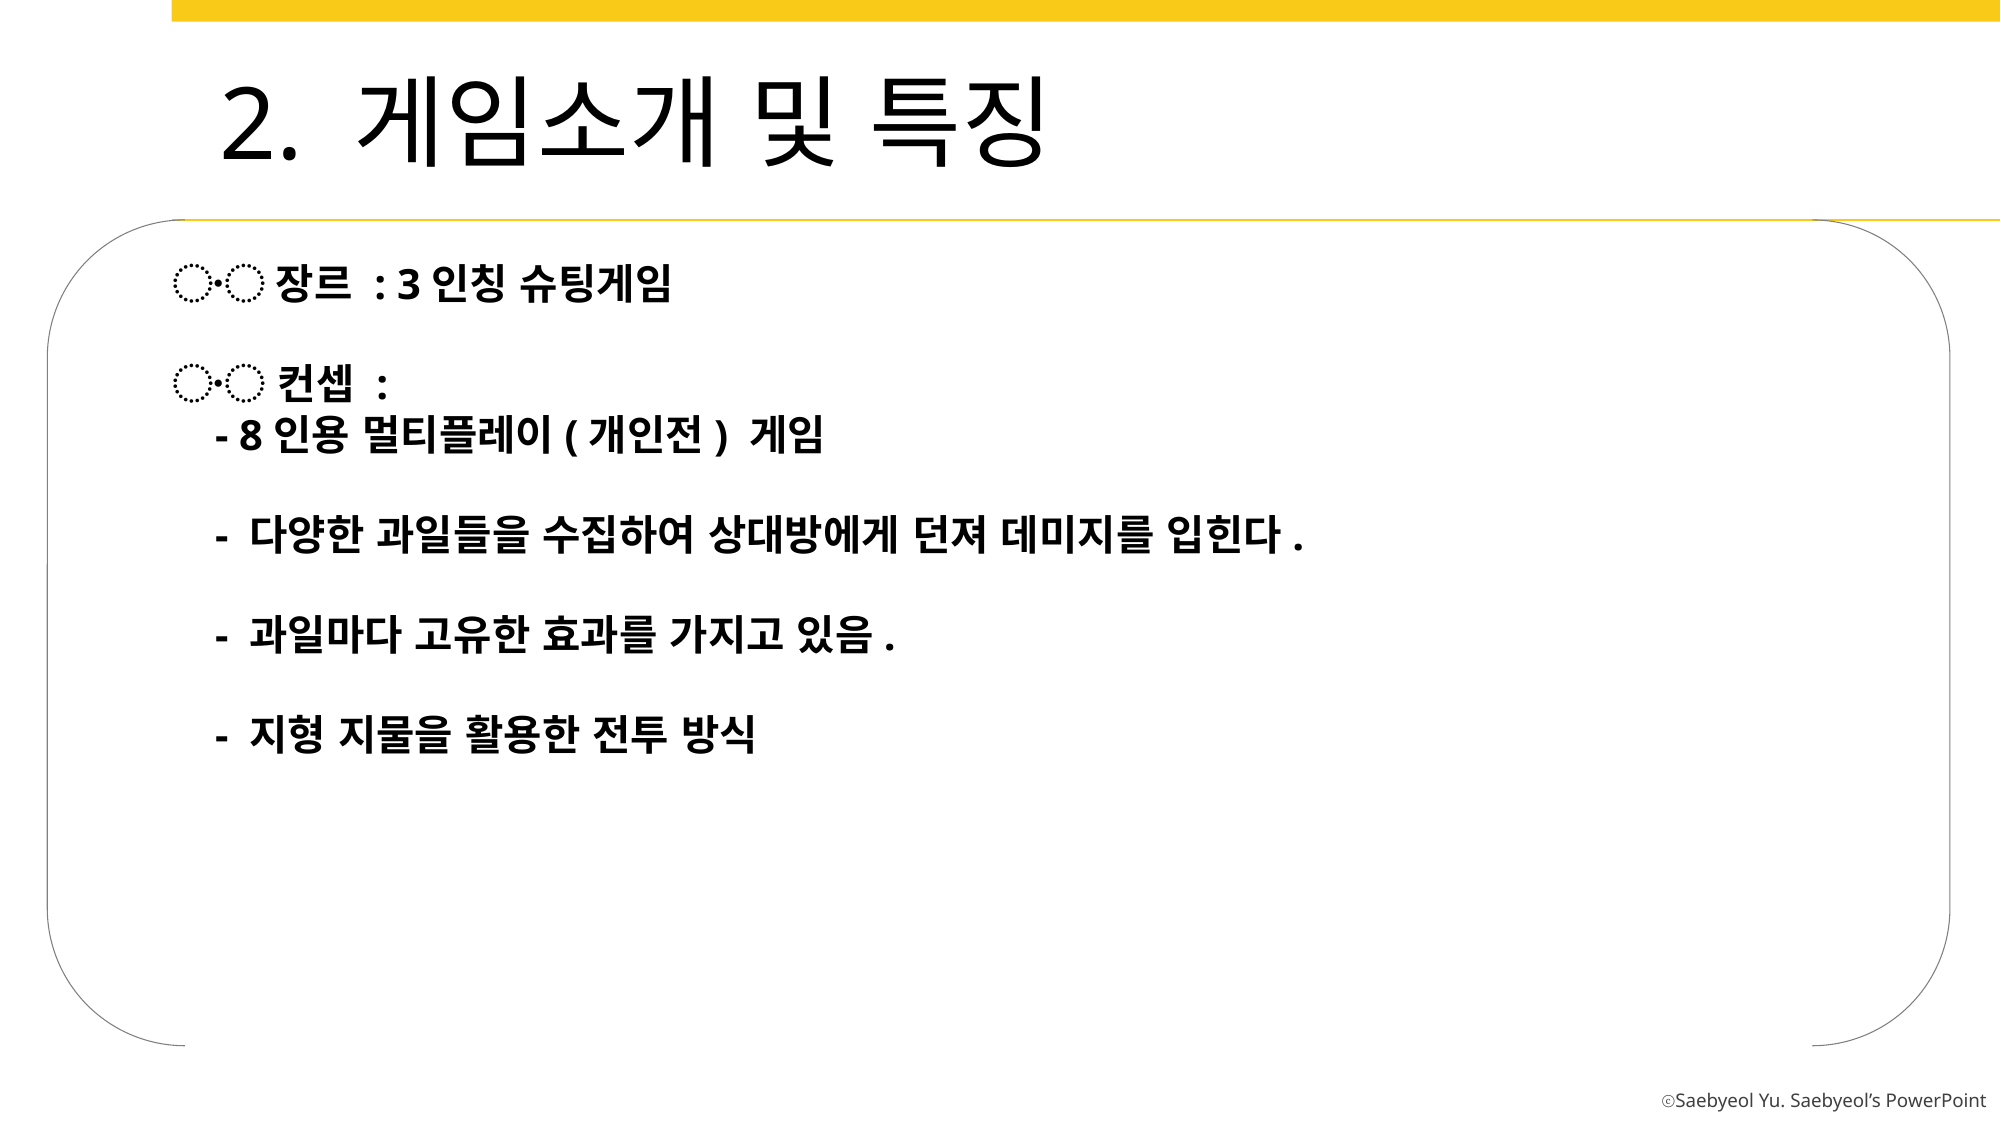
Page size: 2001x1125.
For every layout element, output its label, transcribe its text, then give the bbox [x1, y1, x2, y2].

text_box [171, 0, 2000, 23]
text_box 〮 장르 : 3인칭 슈팅게임 〮 컨셉 : - 8인용 멀티플레이(개인전) 게임 - 다양한 과일들을 수집하여 상대방에게 던져 데미지를 입힌다. - 과일마다 고유한 효과를 가지고 있음. - 지형 지물을 활용한 전투 방식 [157, 250, 1840, 816]
text_box 2. 게임소개 및 특징 [204, 52, 1069, 188]
text_box [46, 220, 1951, 1047]
